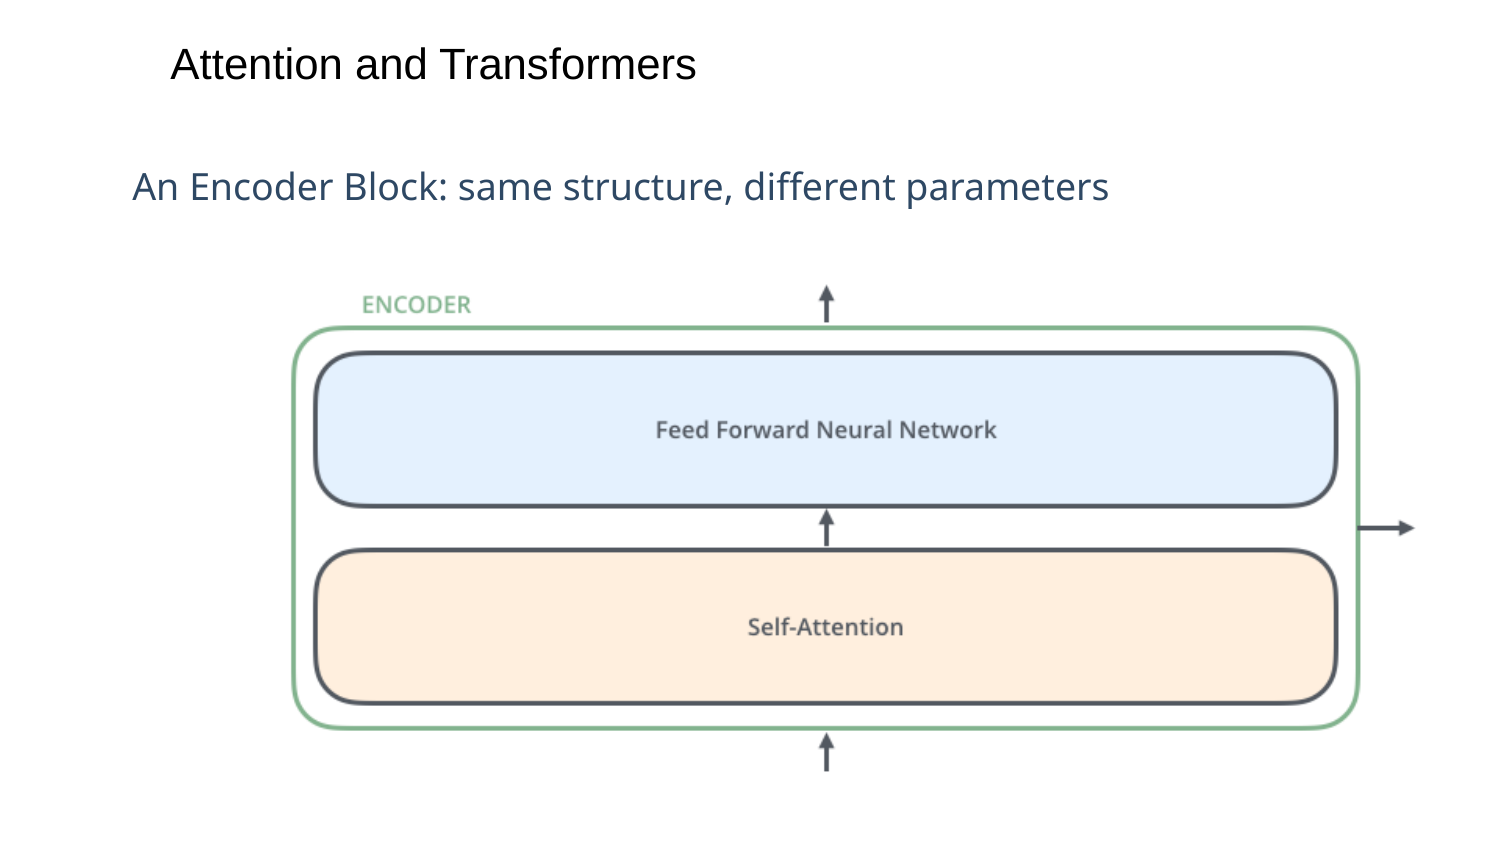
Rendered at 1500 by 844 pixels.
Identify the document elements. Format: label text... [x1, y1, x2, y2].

text_box An Encoder Block: same structure, different parameters [121, 134, 1307, 211]
text_box Attention and Transformers [159, 29, 1004, 94]
picture [243, 209, 1482, 844]
